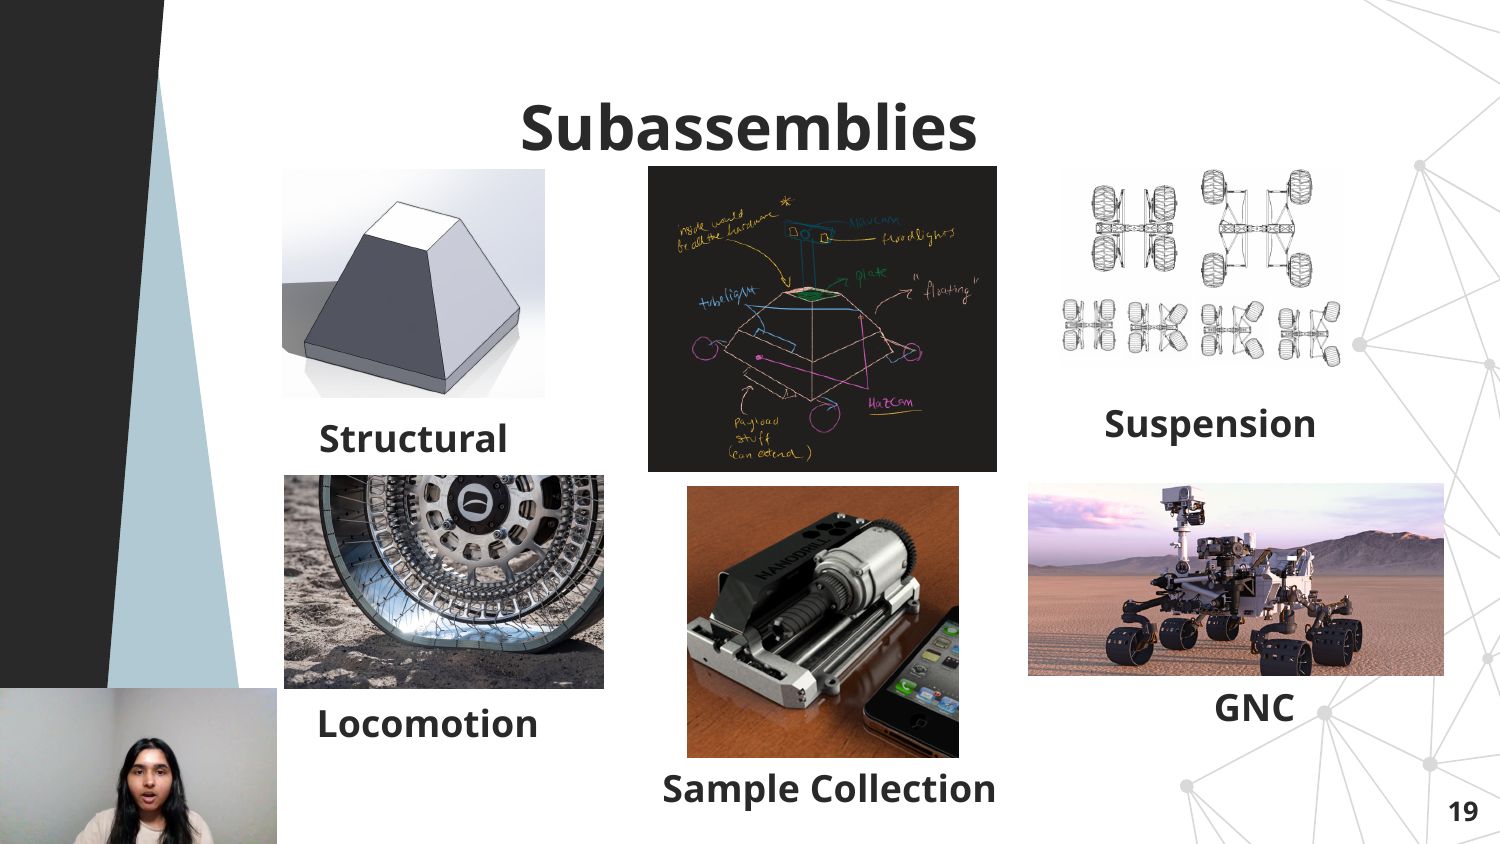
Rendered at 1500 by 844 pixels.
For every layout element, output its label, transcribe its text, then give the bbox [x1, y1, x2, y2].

picture [1028, 483, 1445, 676]
slide_number ‹#› [1403, 779, 1494, 844]
subtitle GNC [1042, 668, 1467, 743]
subtitle Sample Collection [617, 749, 1043, 823]
picture [648, 166, 998, 472]
subtitle Suspension [1001, 385, 1424, 459]
subtitle Structural [201, 399, 627, 474]
picture [686, 486, 959, 759]
picture [0, 687, 277, 844]
subtitle Locomotion [280, 684, 641, 758]
title Subassemblies [118, 72, 1382, 167]
picture [1059, 166, 1345, 369]
picture [283, 474, 604, 689]
picture [282, 168, 545, 398]
